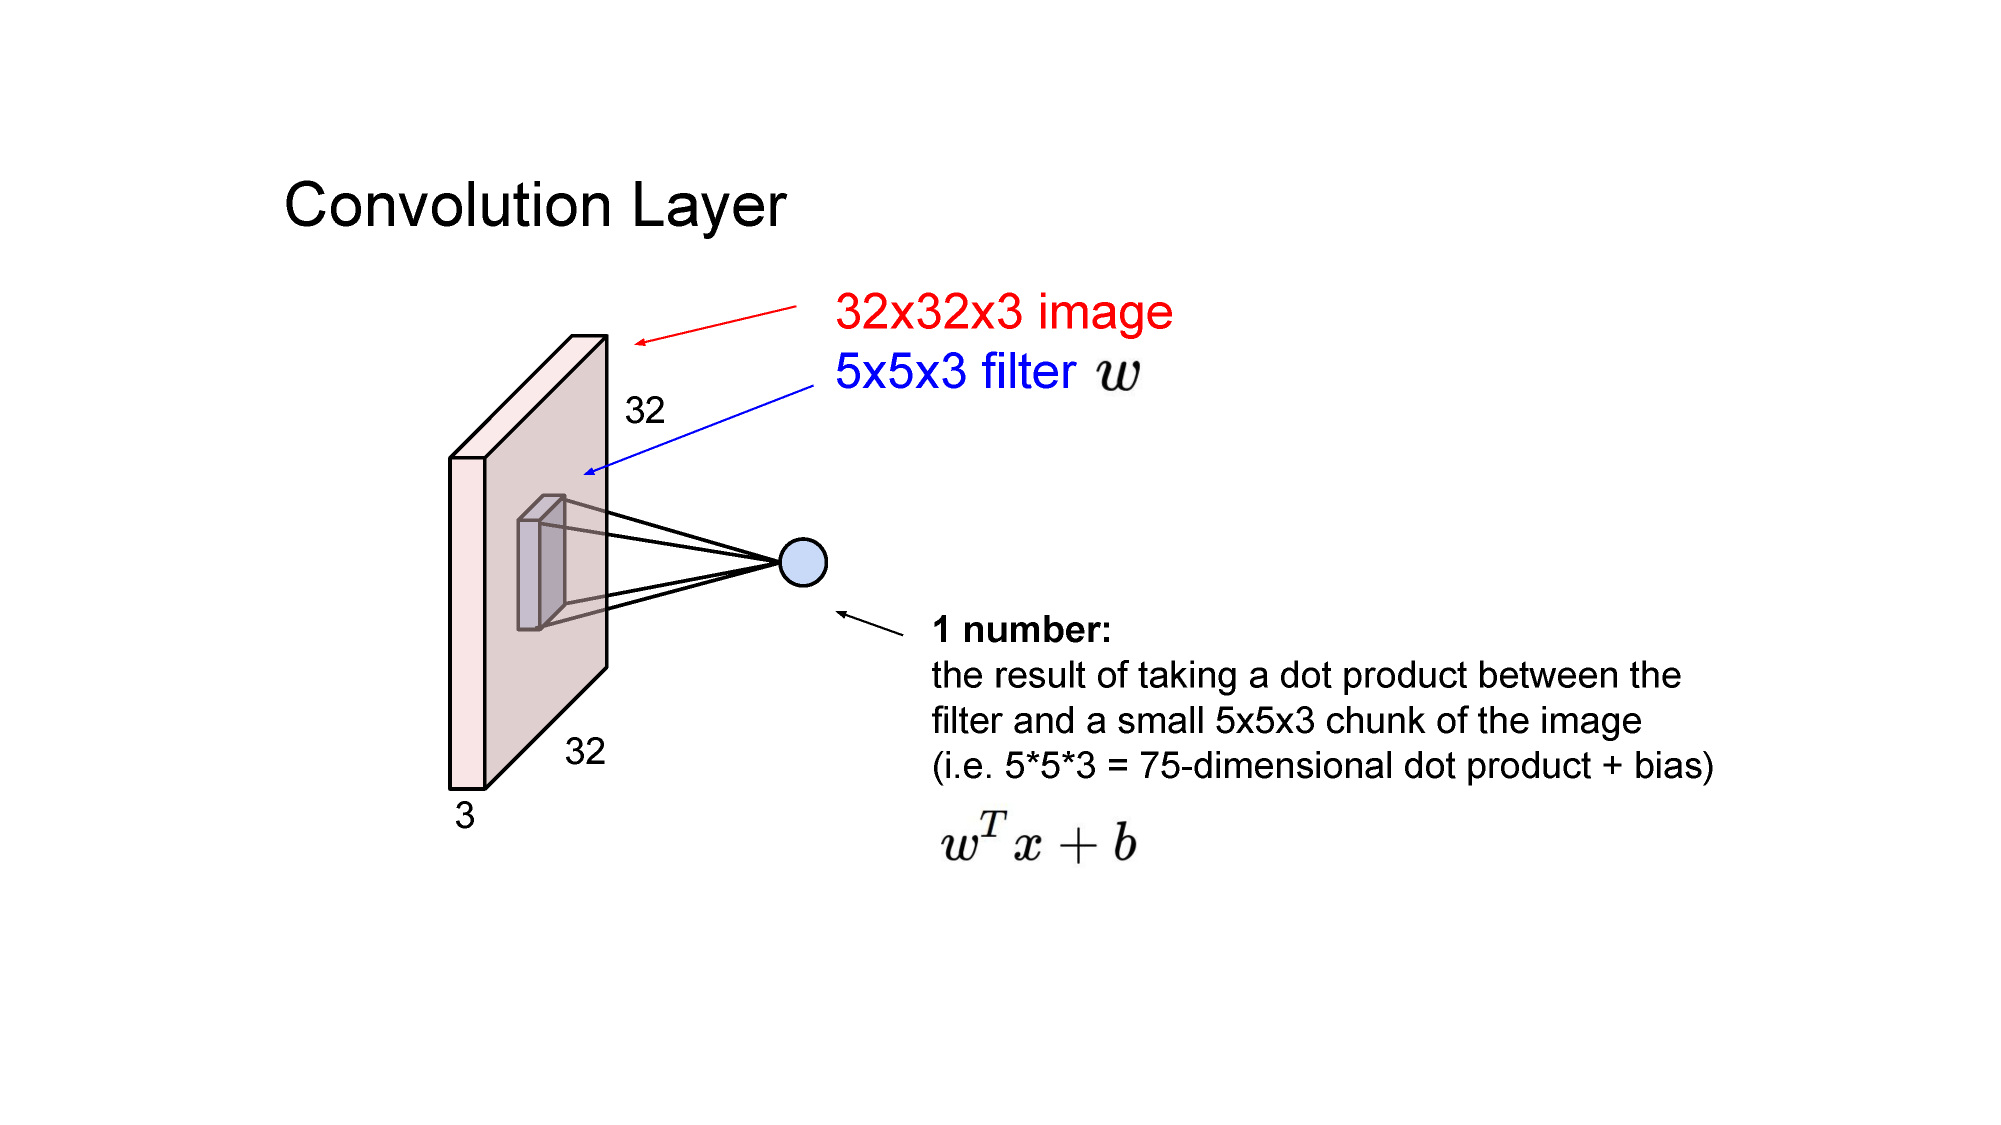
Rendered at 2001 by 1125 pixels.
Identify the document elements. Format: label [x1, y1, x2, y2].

picture [249, 140, 1751, 888]
